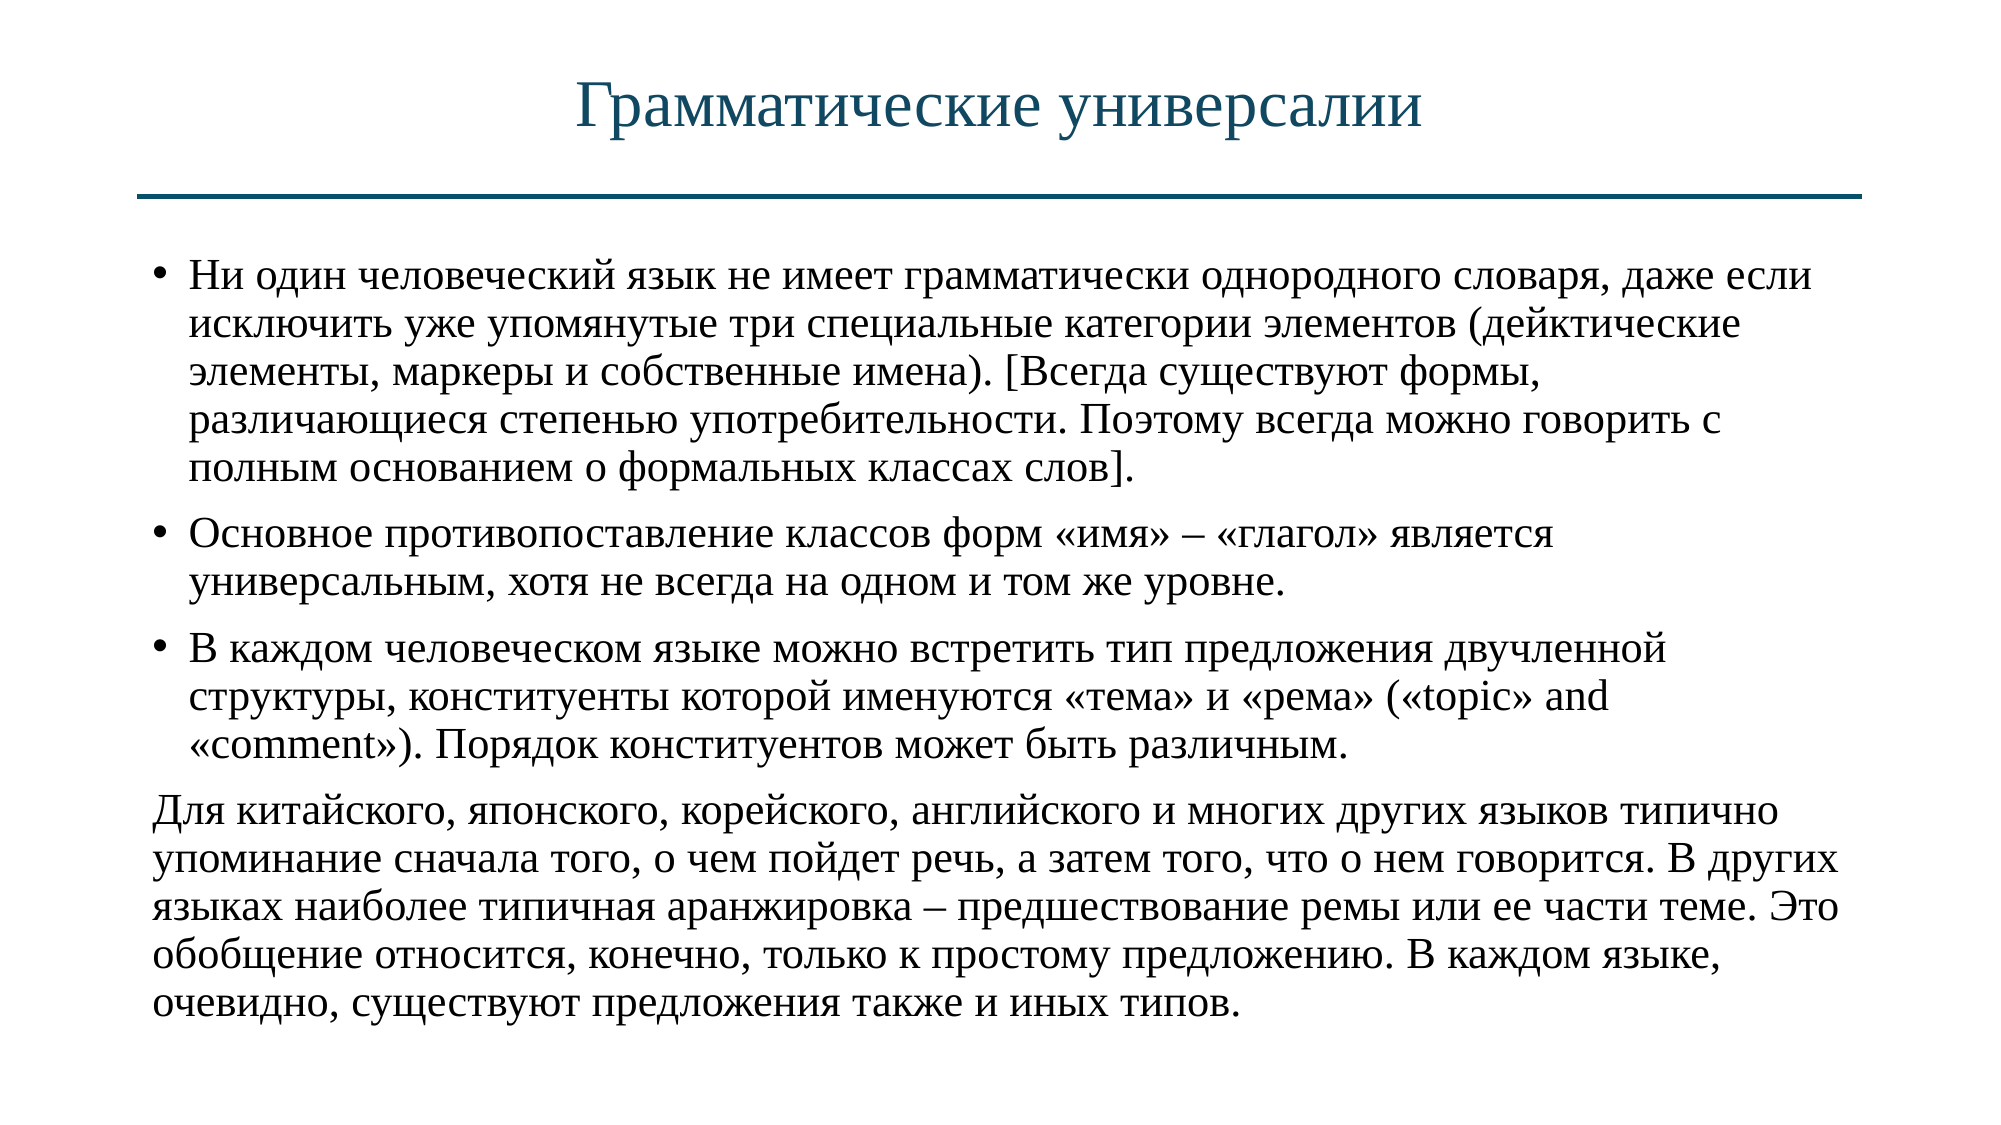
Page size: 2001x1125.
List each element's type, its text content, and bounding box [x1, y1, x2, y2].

title Грамматические универсалии [137, 59, 1863, 149]
list Ни один человеческий язык не имеет грамматически однородного словаря, даже если исключить уже упомянутые три специальные категории элементов (дейктические элементы, маркеры и собственные имена). [Всегда существуют формы, различающиеся степенью употребительности. Поэтому всегда можно говорить с полным основанием о формальных классах слов]. Основное противопоставление классов форм «имя» – «глагол» является универсальным, хотя не всегда на одном и том же уровне. В каждом человеческом языке можно встретить тип предложения двучленной структуры, конституенты которой именуются «тема» и «рема» («topic» and «comment»). Порядок конституентов может быть различным. Для китайского, японского, корейского, английского и многих других языков типично упоминание сначала того, о чем пойдет речь, а затем того, что о нем говорится. В других языках наиболее типичная аранжировка – предшествование ремы или ее части теме. Это обобщение относится, конечно, только к простому предложению. В каждом языке, очевидно, существуют предложения также и иных типов. [137, 243, 1863, 1035]
